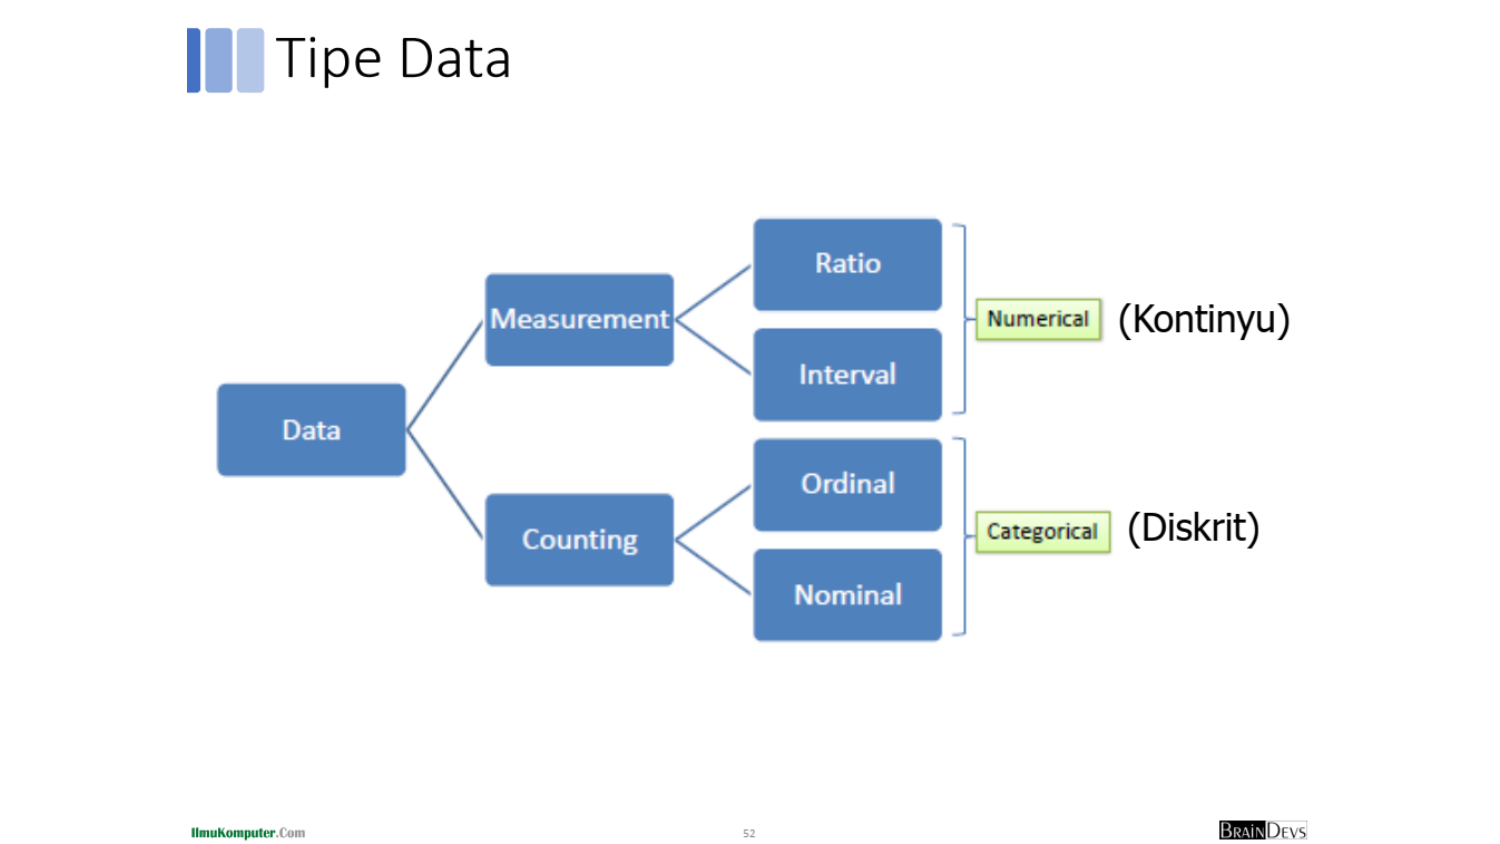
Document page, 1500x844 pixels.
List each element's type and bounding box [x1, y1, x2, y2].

picture [186, 0, 1313, 844]
